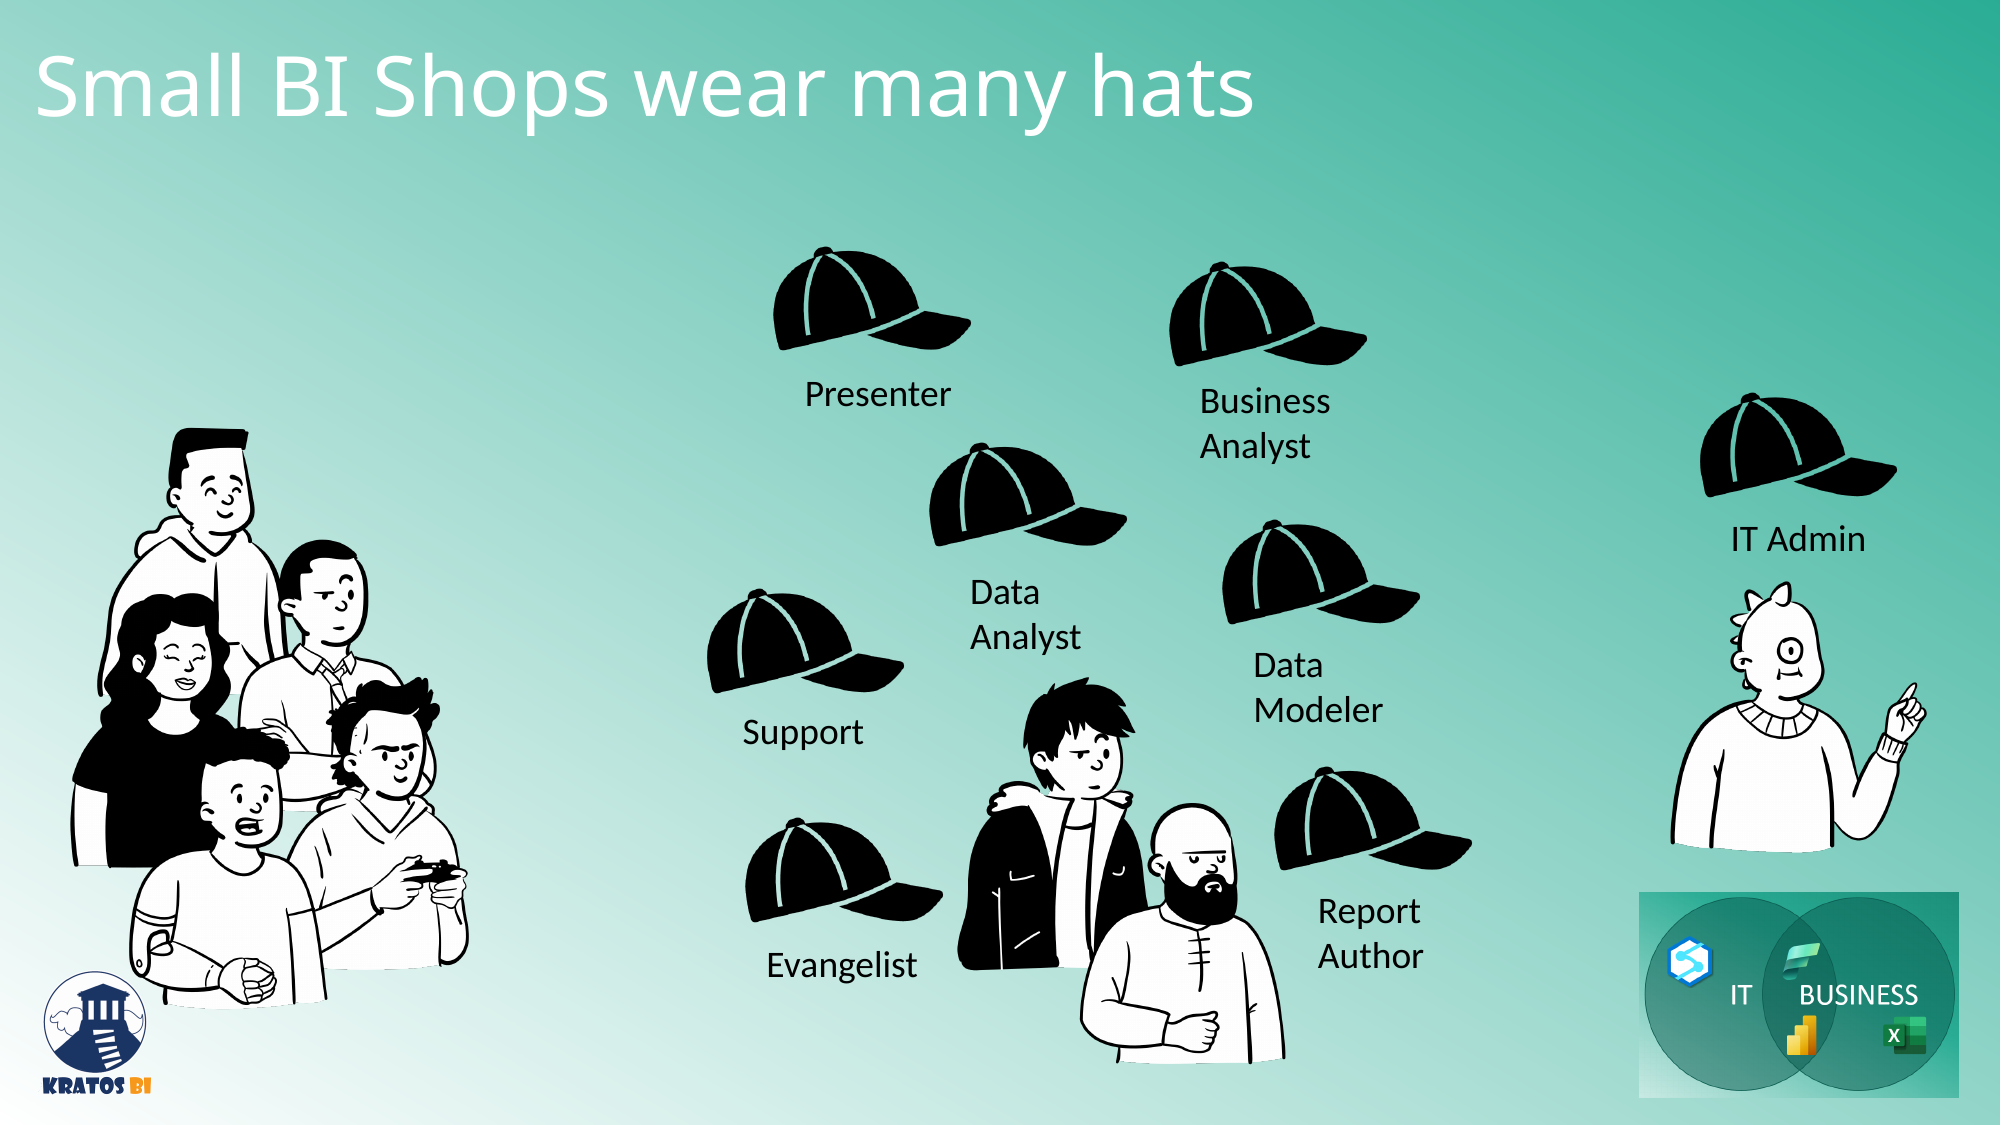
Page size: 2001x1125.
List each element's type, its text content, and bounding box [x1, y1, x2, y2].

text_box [759, 188, 981, 423]
picture [1639, 892, 1959, 1098]
picture [38, 422, 476, 1099]
text_box Small BI Shops wear many hats [19, 26, 1273, 141]
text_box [1260, 708, 1482, 985]
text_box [693, 530, 915, 761]
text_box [1685, 334, 1907, 567]
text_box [1208, 461, 1430, 740]
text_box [1155, 203, 1377, 476]
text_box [731, 759, 953, 994]
picture [1663, 574, 1934, 861]
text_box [915, 384, 1137, 666]
picture [949, 670, 1293, 1070]
